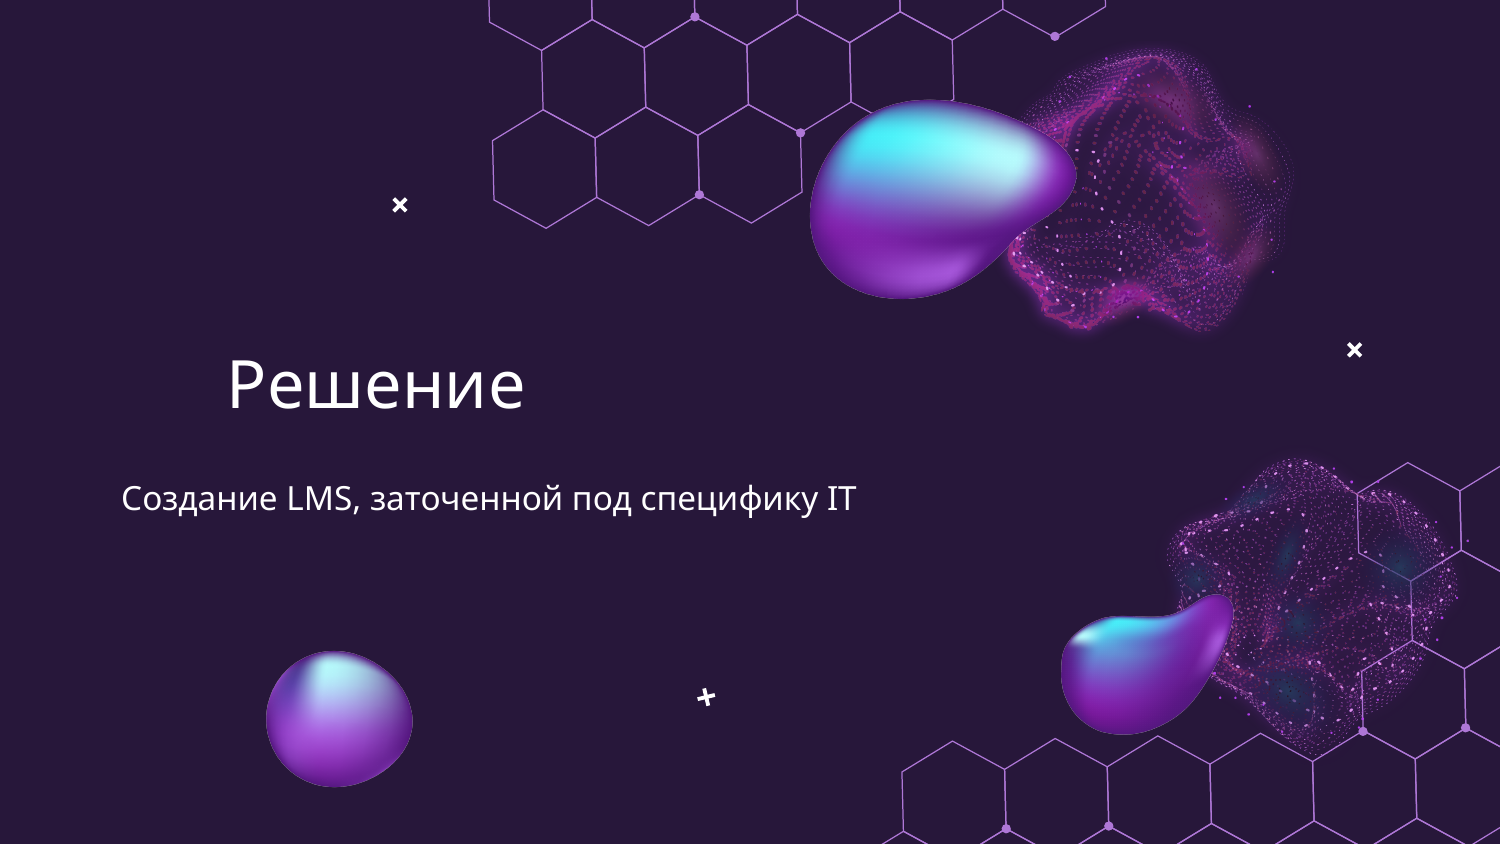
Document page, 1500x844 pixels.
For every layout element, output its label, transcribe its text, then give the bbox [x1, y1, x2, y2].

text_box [699, 690, 713, 704]
title Решение [106, 325, 647, 438]
picture [1040, 383, 1500, 803]
subtitle Создание LMS, заточенной под специфику IT [106, 462, 962, 552]
picture [245, 630, 433, 812]
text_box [393, 198, 407, 212]
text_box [1348, 343, 1362, 357]
picture [778, 41, 1306, 356]
